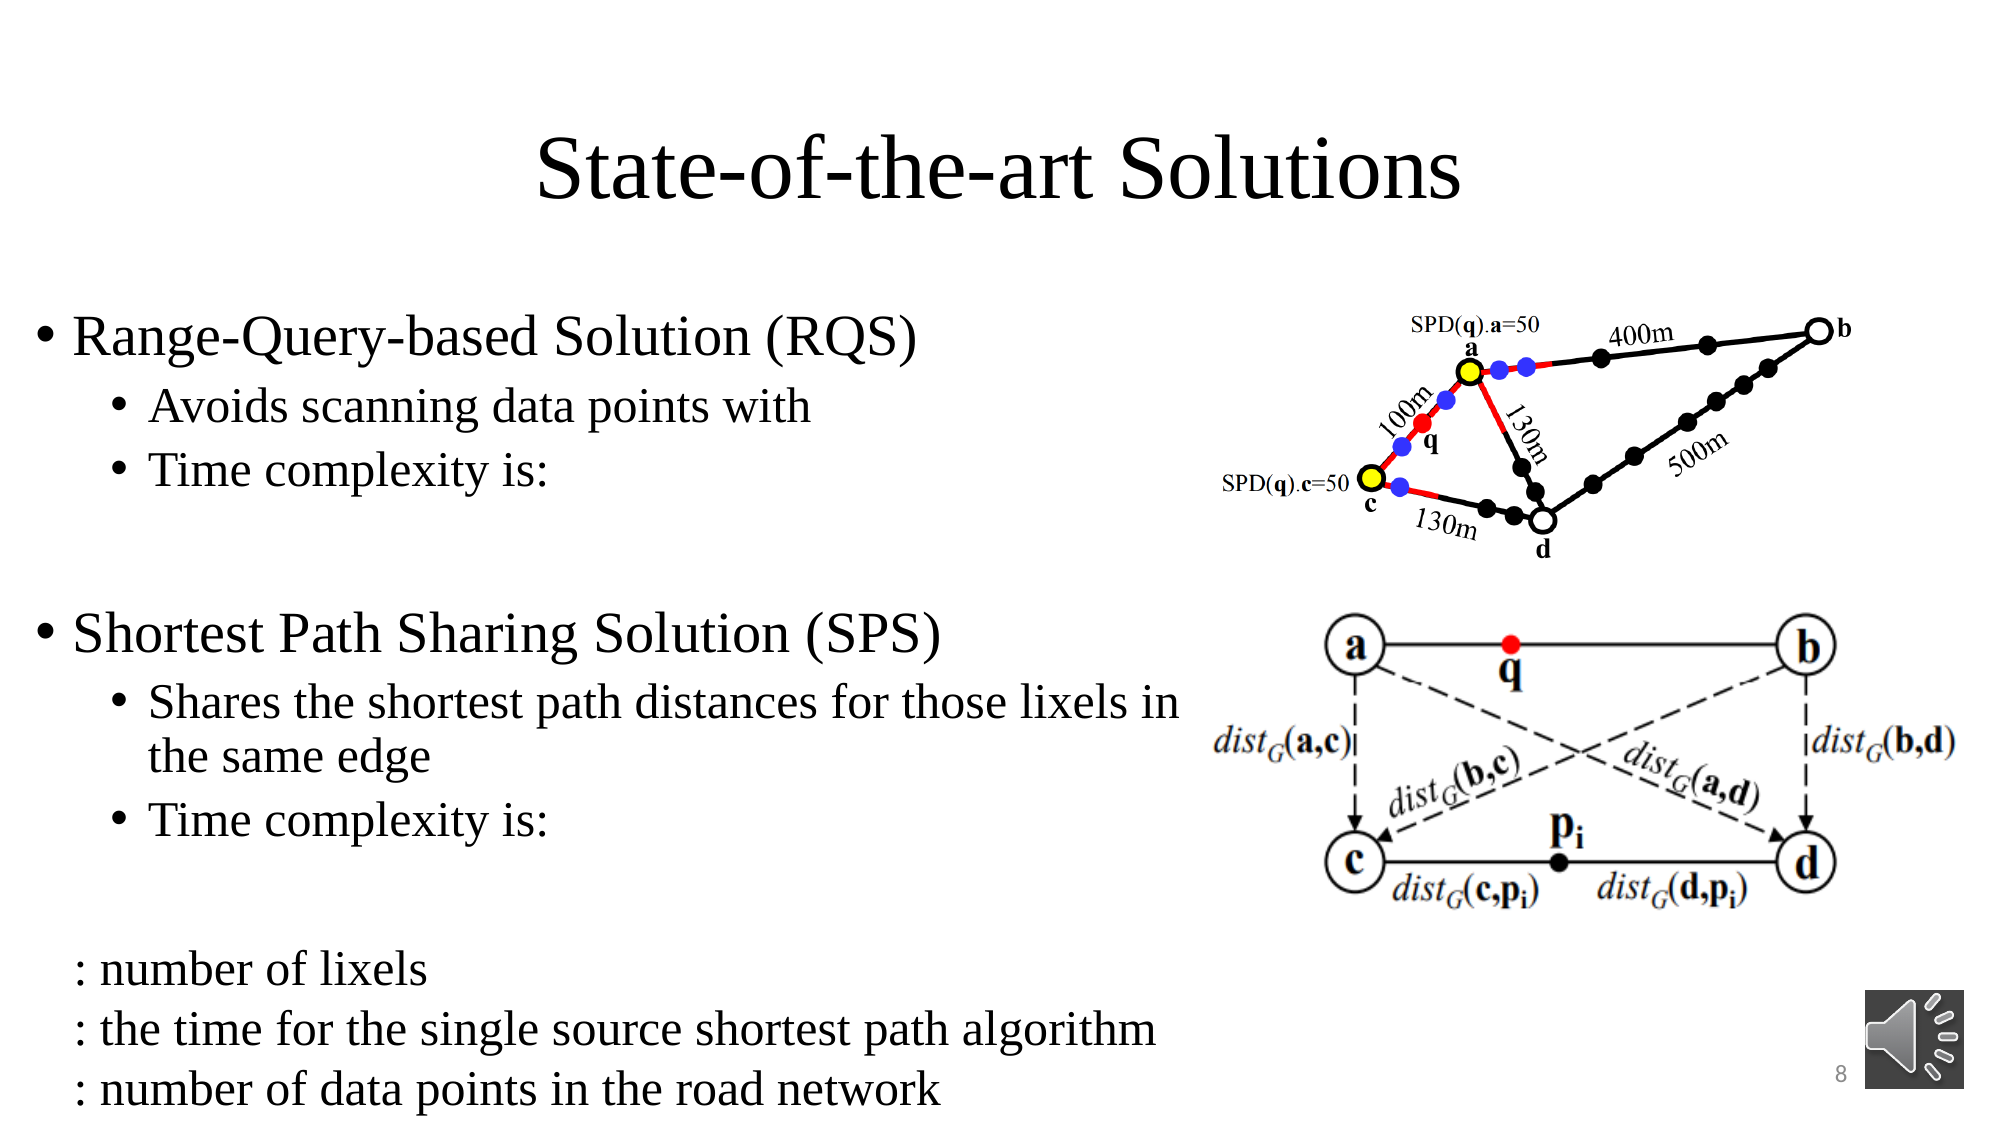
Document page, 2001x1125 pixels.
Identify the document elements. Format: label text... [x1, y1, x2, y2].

slide_number 8 [1412, 1042, 1863, 1103]
picture [1203, 303, 1860, 561]
picture [1193, 601, 1967, 918]
title State-of-the-art Solutions [137, 59, 1863, 278]
picture [1864, 989, 1965, 1090]
